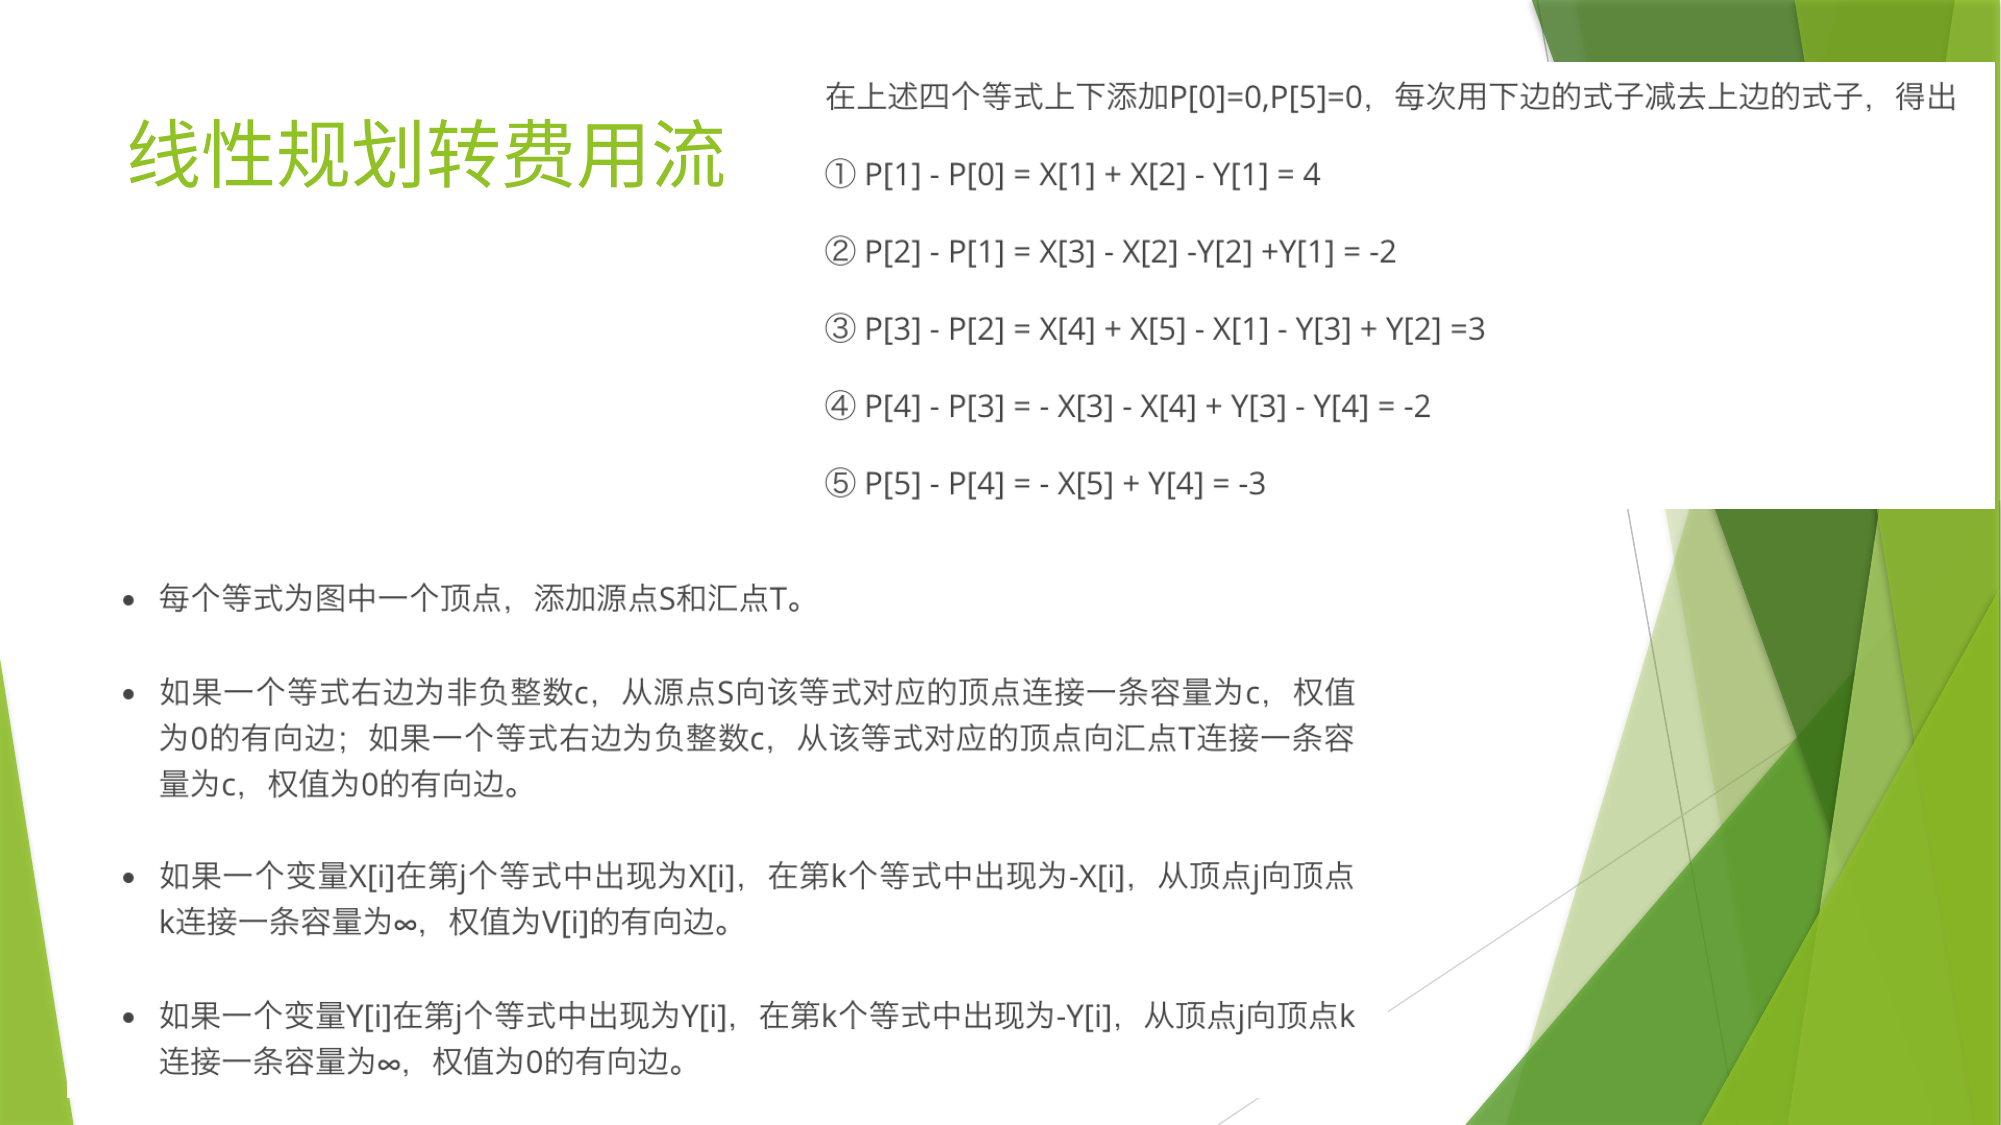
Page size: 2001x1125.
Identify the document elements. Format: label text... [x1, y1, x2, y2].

title 线性规划转费用流 [111, 99, 776, 317]
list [781, 62, 1995, 510]
picture [66, 545, 1389, 1099]
